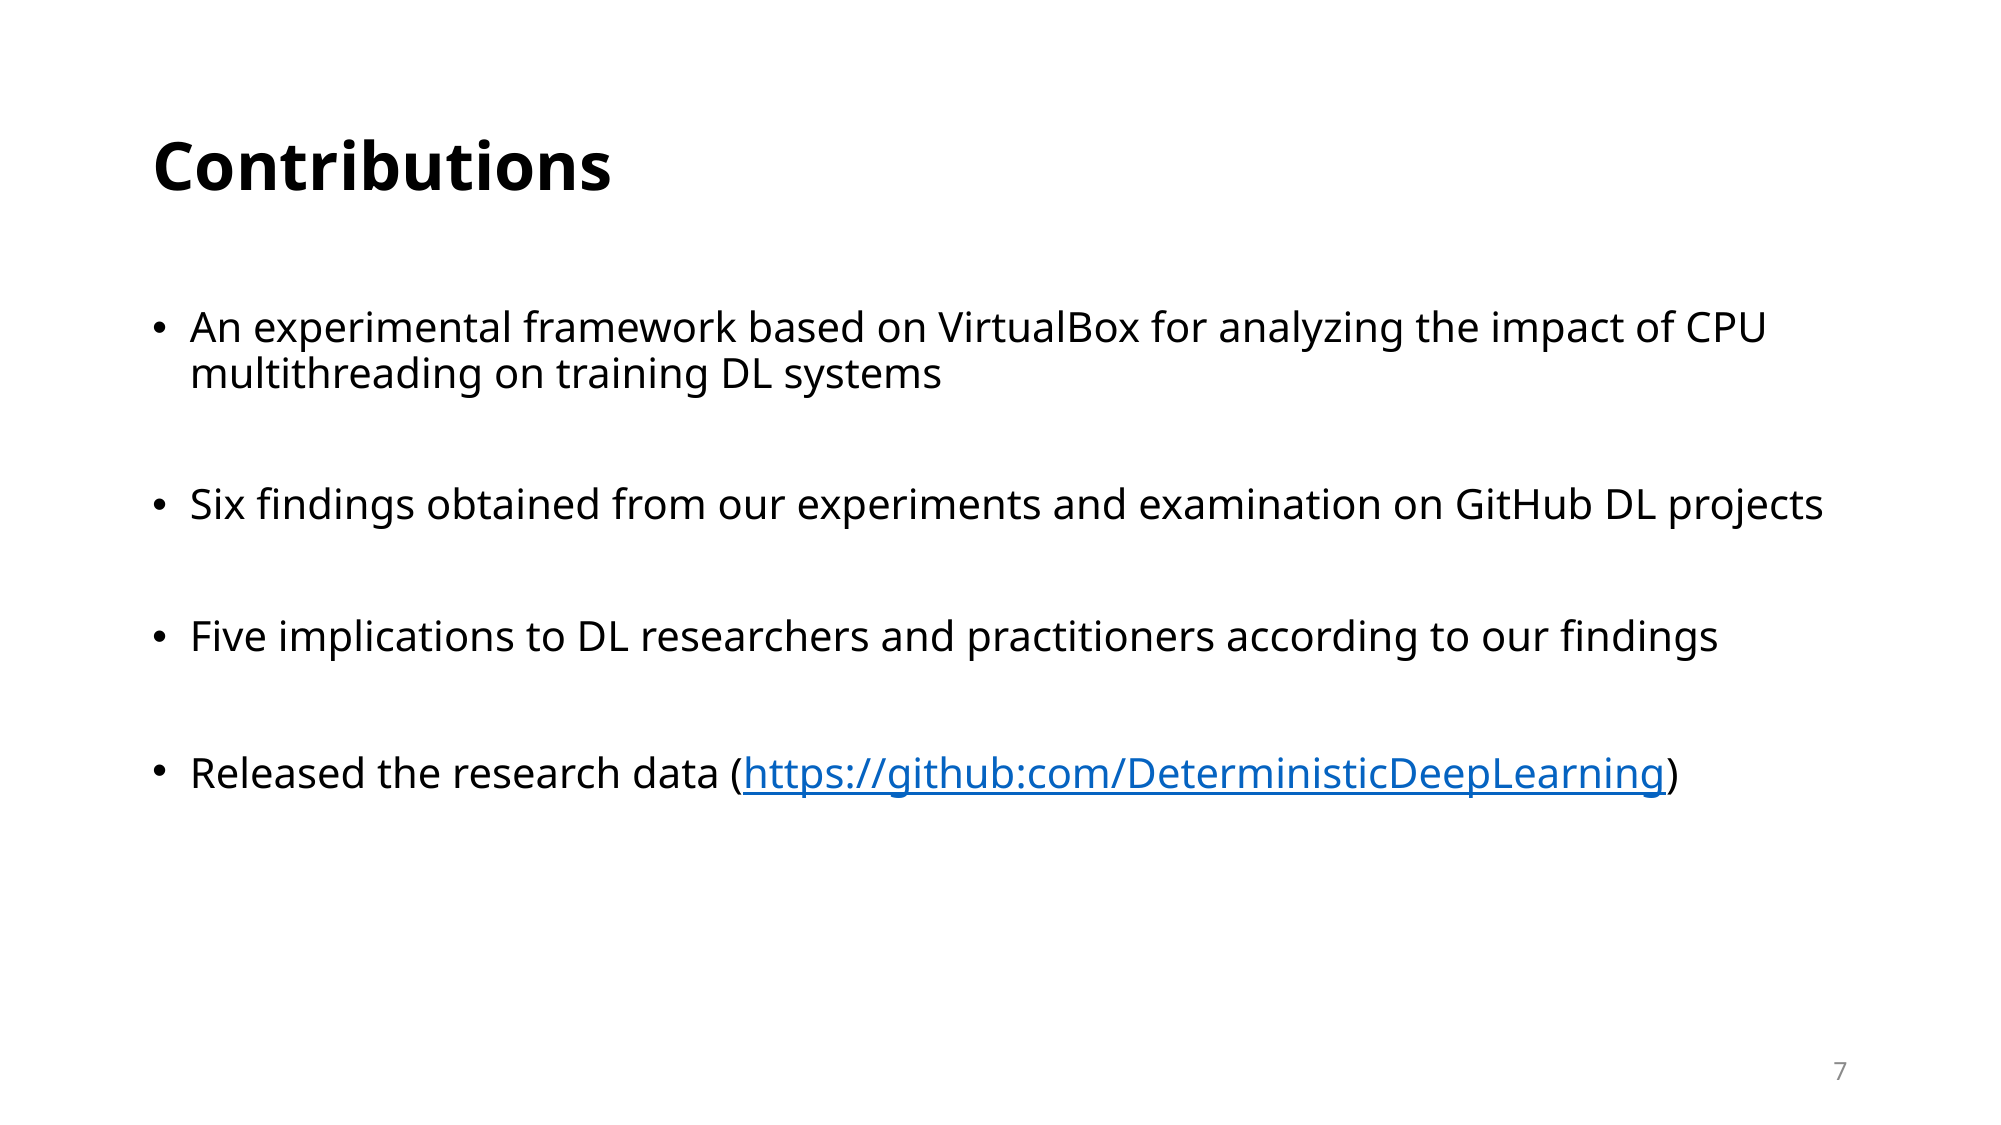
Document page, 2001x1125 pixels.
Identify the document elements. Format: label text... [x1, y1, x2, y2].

slide_number 7 [1412, 1042, 1863, 1103]
title Contributions [137, 59, 1863, 278]
list An experimental framework based on VirtualBox for analyzing the impact of CPU multithreading on training DL systems Six findings obtained from our experiments and examination on GitHub DL projects Five implications to DL researchers and practitioners according to our findings Released the research data (https://github:com/DeterministicDeepLearning) [137, 299, 1863, 1014]
